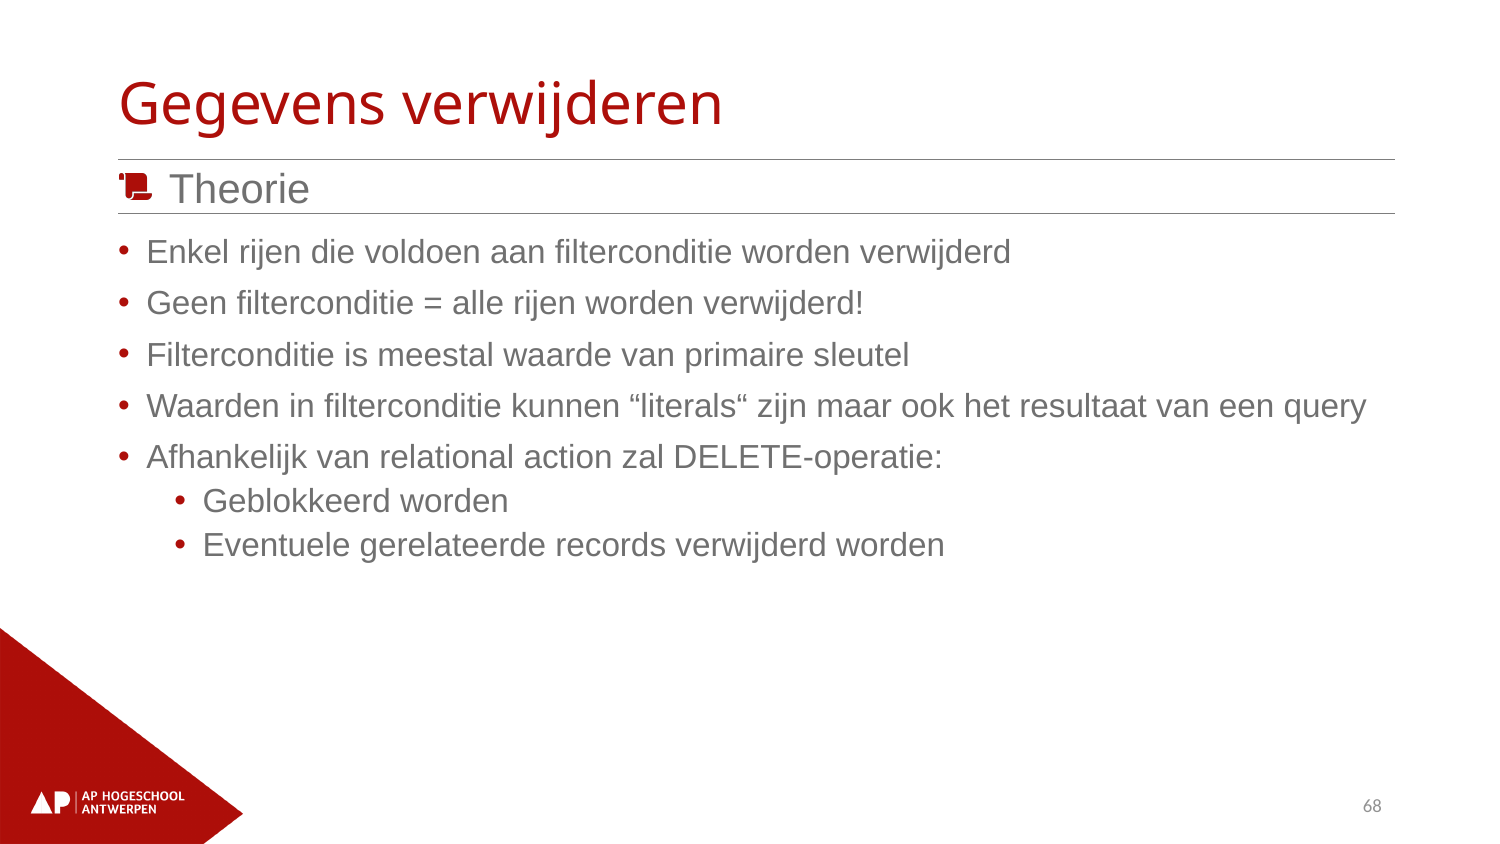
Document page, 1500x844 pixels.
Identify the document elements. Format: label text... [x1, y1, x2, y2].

title Gegevens verwijderen [103, 66, 1397, 141]
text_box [118, 154, 1429, 220]
picture [0, 623, 246, 844]
list Enkel rijen die voldoen aan filterconditie worden verwijderd Geen filterconditie = alle rijen worden verwijderd! Filterconditie is meestal waarde van primaire sleutel Waarden in filterconditie kunnen “literals“ zijn maar ook het resultaat van een query Afhankelijk van relational action zal DELETE-operatie: Geblokkeerd worden Eventuele gerelateerde records verwijderd worden [103, 226, 1448, 690]
slide_number 68 [1263, 782, 1397, 827]
